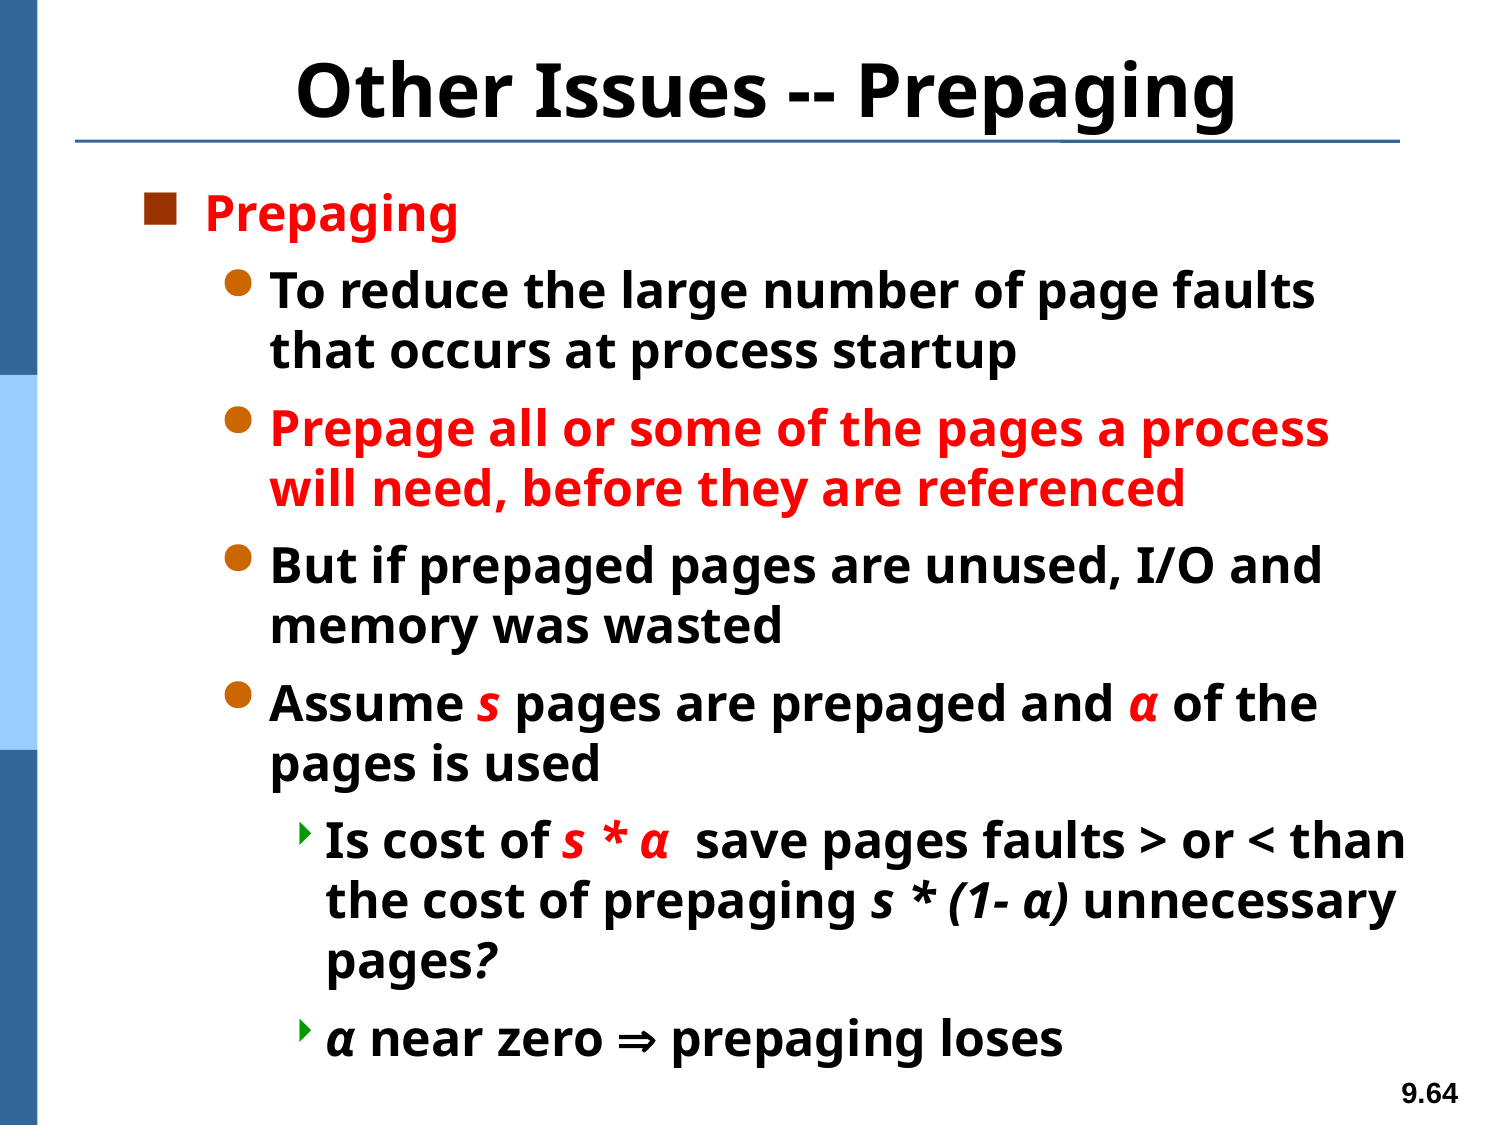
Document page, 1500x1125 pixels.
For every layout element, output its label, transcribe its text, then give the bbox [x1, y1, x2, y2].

title Other Issues -- Prepaging [92, 45, 1443, 141]
list Prepaging To reduce the large number of page faults that occurs at process startup Prepage all or some of the pages a process will need, before they are referenced But if prepaged pages are unused, I/O and memory was wasted Assume s pages are prepaged and α of the pages is used Is cost of s * α save pages faults > or < than the cost of prepaging s * (1- α) unnecessary pages? α near zero  prepaging loses [132, 173, 1437, 980]
